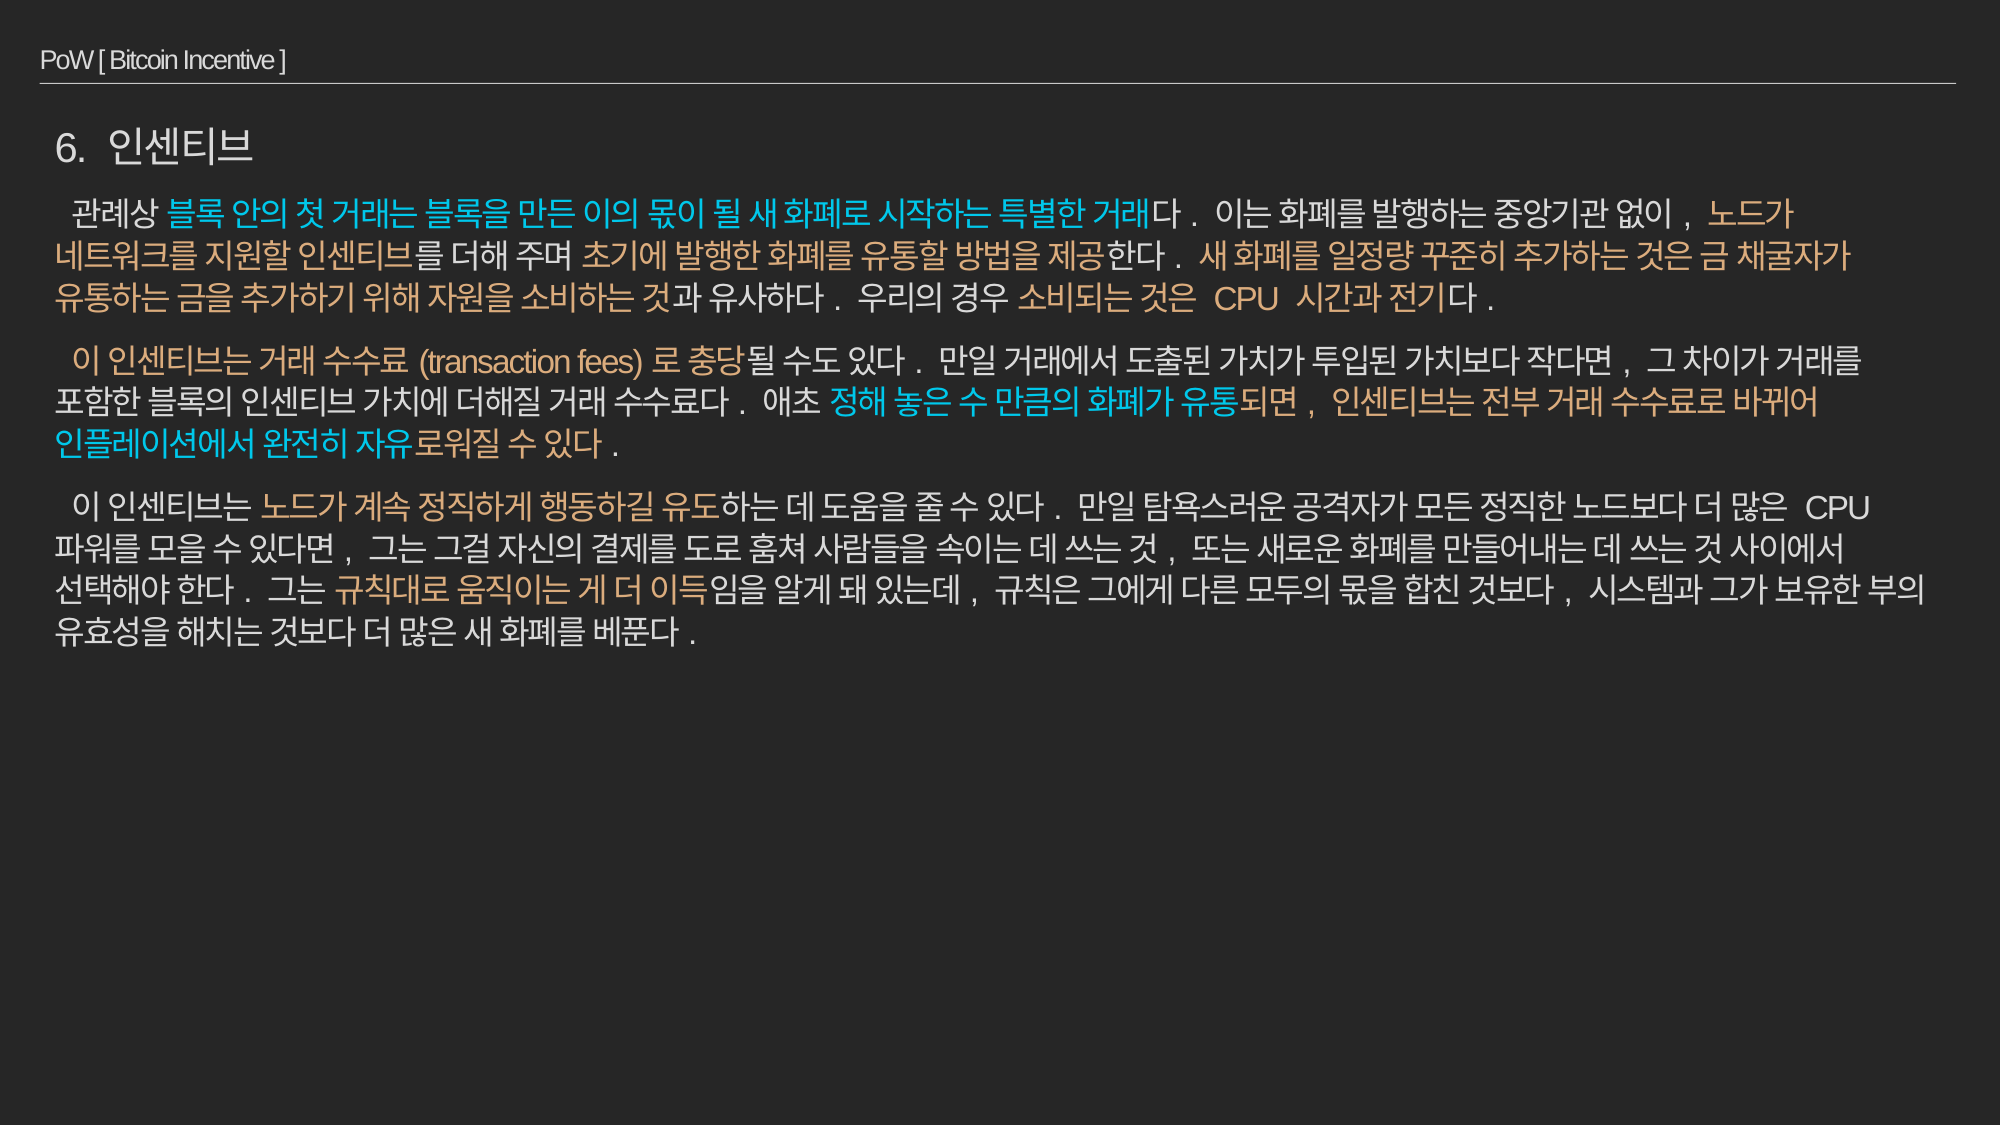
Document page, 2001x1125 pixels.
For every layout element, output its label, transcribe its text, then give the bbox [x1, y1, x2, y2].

list 6. 인센티브 관례상 블록 안의 첫 거래는 블록을 만든 이의 몫이 될 새 화폐로 시작하는 특별한 거래다. 이는 화폐를 발행하는 중앙기관 없이, 노드가 네트워크를 지원할 인센티브를 더해 주며 초기에 발행한 화폐를 유통할 방법을 제공한다. 새 화폐를 일정량 꾸준히 추가하는 것은 금 채굴자가 유통하는 금을 추가하기 위해 자원을 소비하는 것과 유사하다. 우리의 경우 소비되는 것은 CPU 시간과 전기다. 이 인센티브는 거래 수수료(transaction fees)로 충당될 수도 있다. 만일 거래에서 도출된 가치가 투입된 가치보다 작다면, 그 차이가 거래를 포함한 블록의 인센티브 가치에 더해질 거래 수수료다. 애초 정해 놓은 수 만큼의 화폐가 유통되면, 인센티브는 전부 거래 수수료로 바뀌어 인플레이션에서 완전히 자유로워질 수 있다. 이 인센티브는 노드가 계속 정직하게 행동하길 유도하는 데 도움을 줄 수 있다. 만일 탐욕스러운 공격자가 모든 정직한 노드보다 더 많은 CPU 파워를 모을 수 있다면, 그는 그걸 자신의 결제를 도로 훔쳐 사람들을 속이는 데 쓰는 것, 또는 새로운 화폐를 만들어내는 데 쓰는 것 사이에서 선택해야 한다. 그는 규칙대로 움직이는 게 더 이득임을 알게 돼 있는데, 규칙은 그에게 다른 모두의 몫을 합친 것보다, 시스템과 그가 보유한 부의 유효성을 해치는 것보다 더 많은 새 화폐를 베푼다. [39, 110, 1957, 1100]
title PoW [ Bitcoin Incentive ] [39, 31, 1961, 84]
